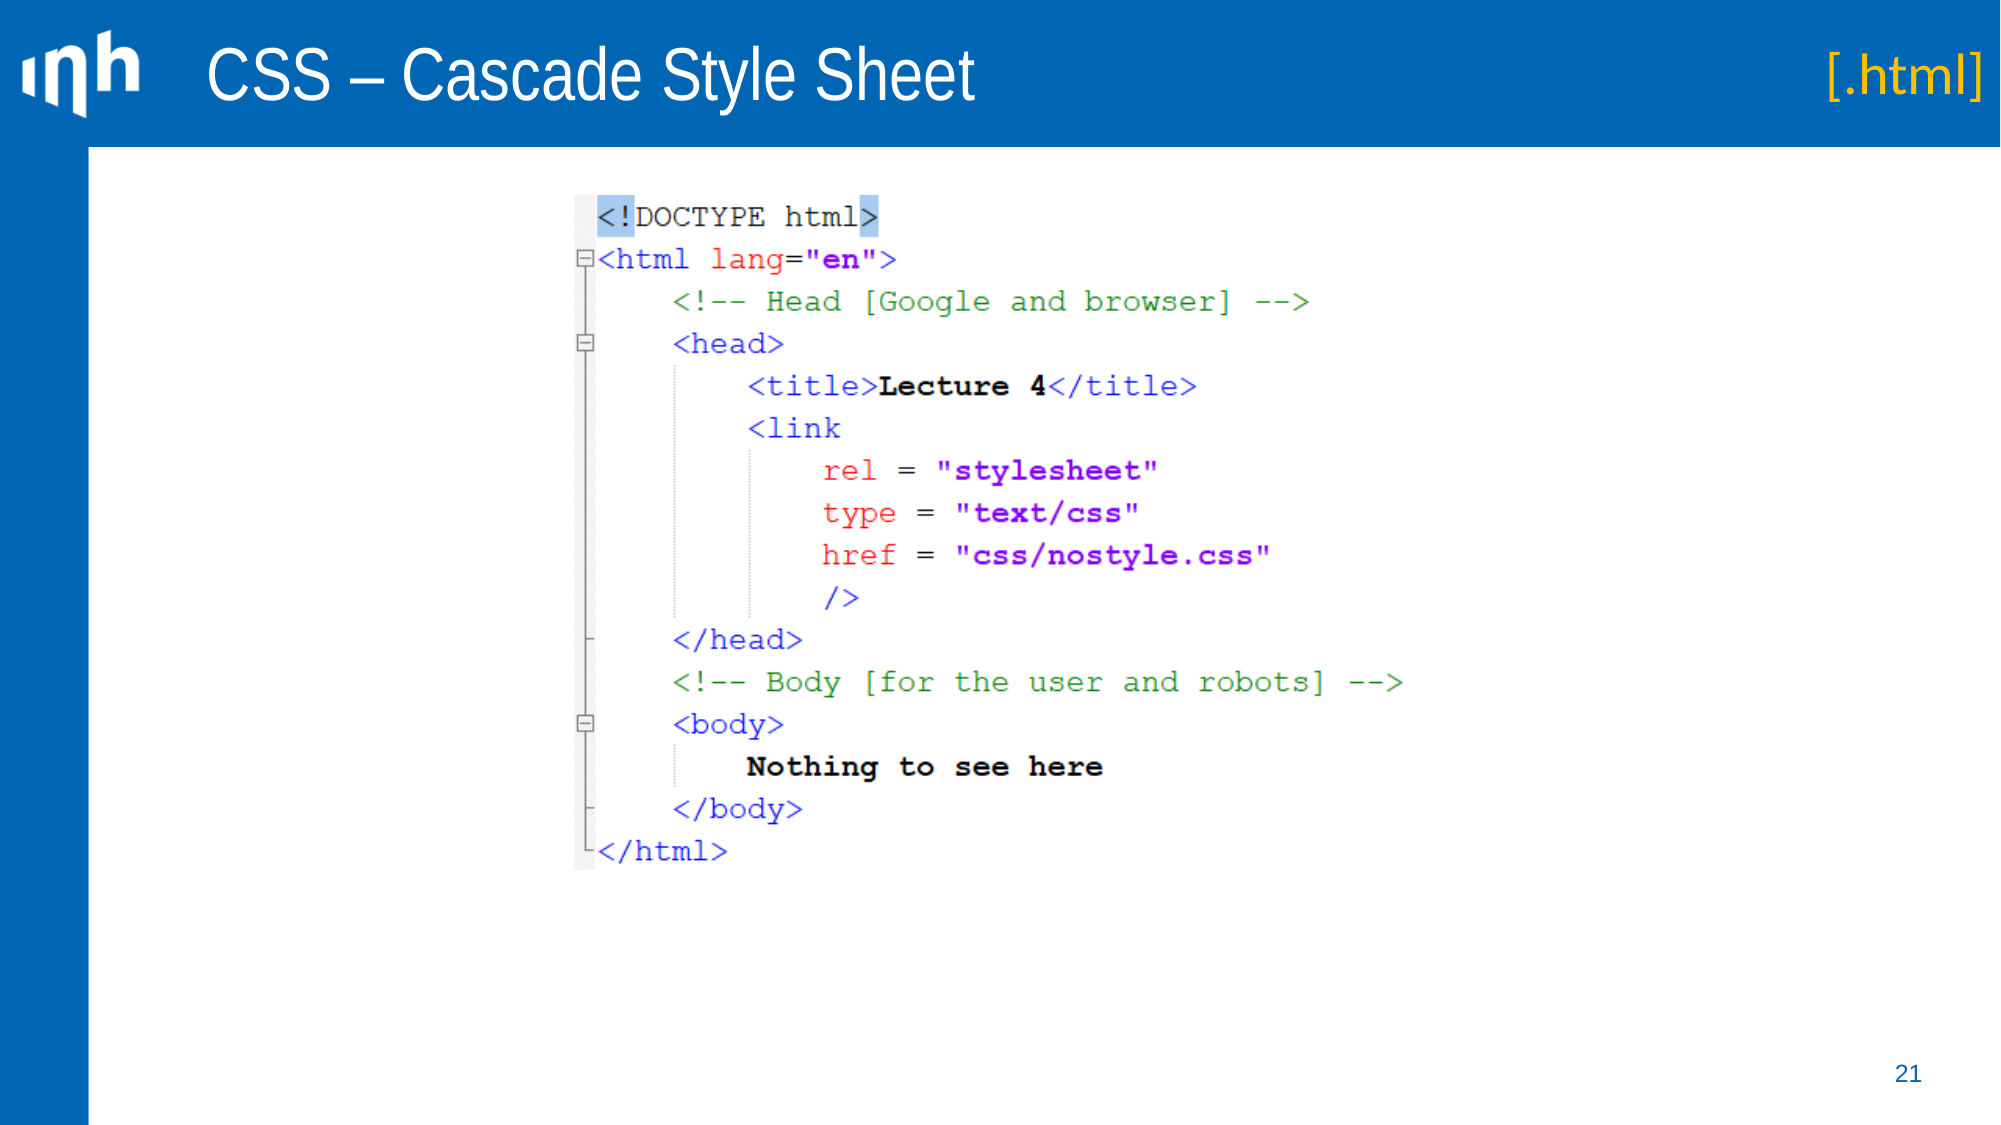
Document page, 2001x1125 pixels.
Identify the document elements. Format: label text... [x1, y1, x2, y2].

text_box 21 [1782, 1042, 1938, 1103]
text_box [.html] [1755, 28, 2000, 114]
picture [0, 0, 2001, 1125]
text_box CSS – Cascade Style Sheet [191, 18, 1691, 125]
